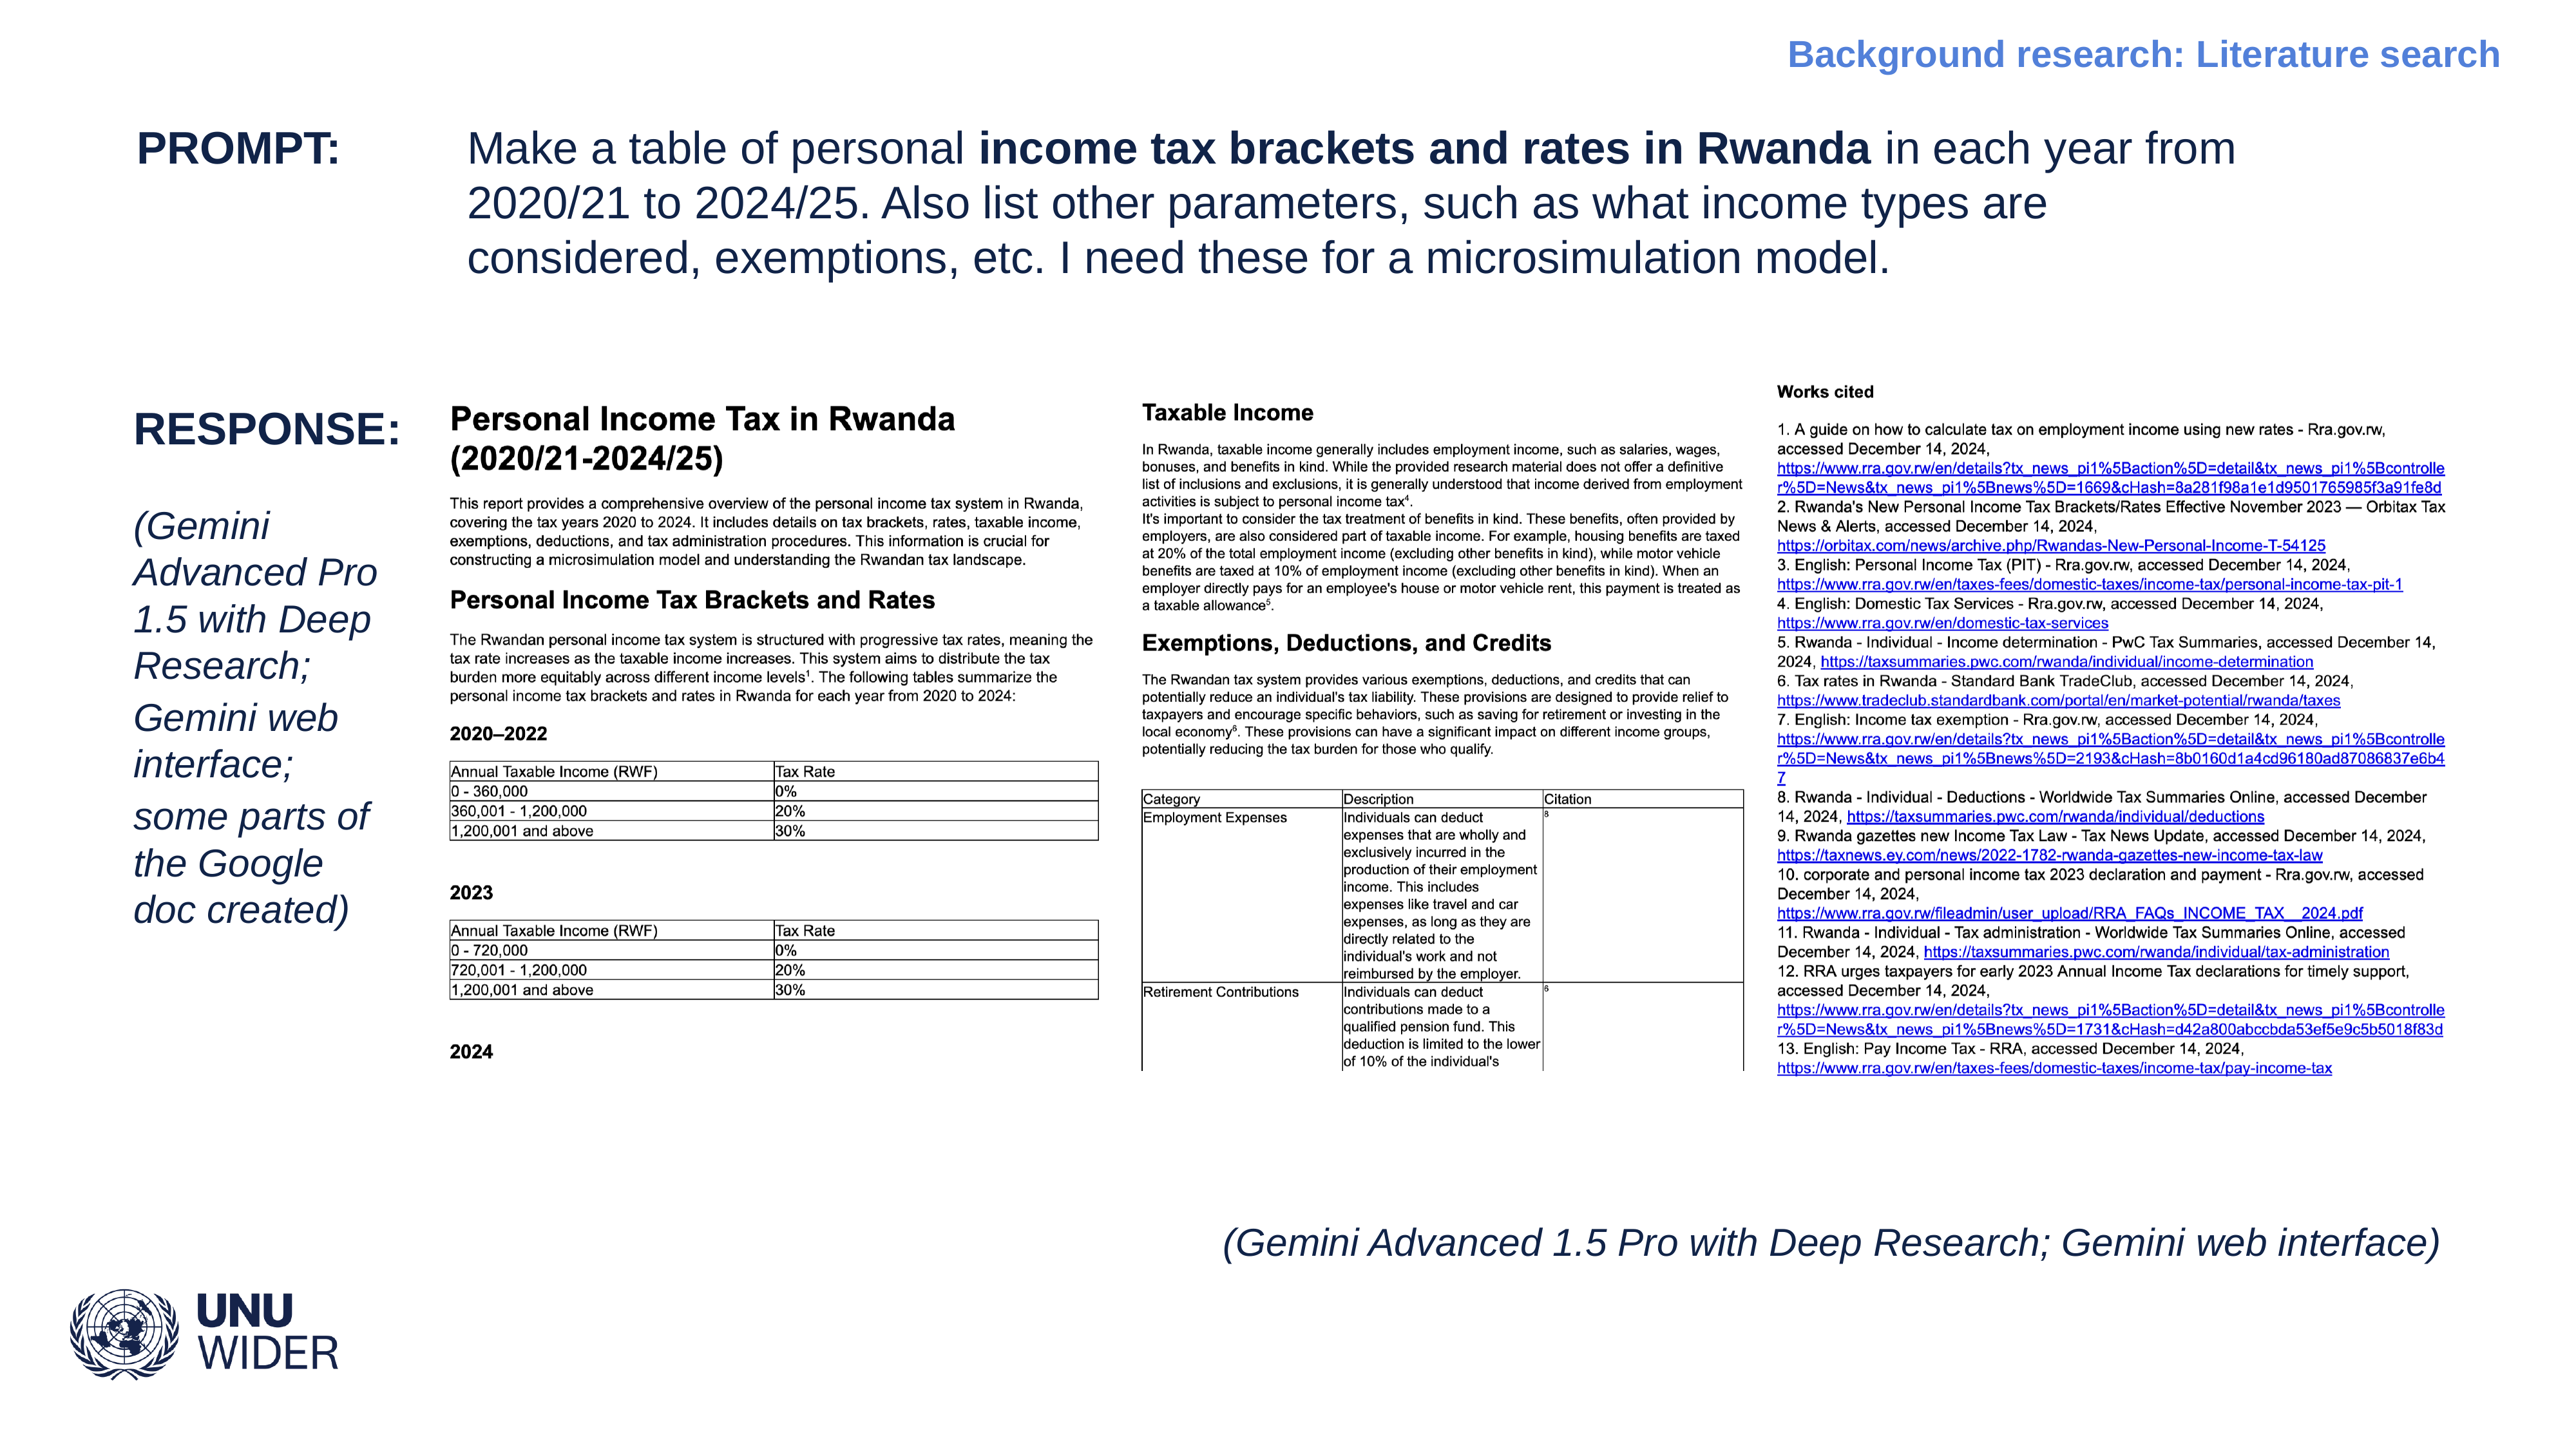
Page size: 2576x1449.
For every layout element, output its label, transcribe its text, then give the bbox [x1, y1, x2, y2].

picture [1138, 395, 1753, 1071]
text_box Background research: Literature search [509, 25, 2512, 80]
picture [442, 395, 1106, 1071]
picture [1768, 370, 2452, 1079]
picture [0, 1220, 408, 1449]
text_box (Gemini Advanced 1.5 Pro with Deep Research; Gemini web interface) [1111, 1212, 2452, 1269]
text_box PROMPT: Make a table of personal income tax brackets and rates in Rwanda in each year from 2020/21 to 2024/25. Also list other parameters, such as what income types are considered, exemptions, etc. I need these for a microsimulation model. RESPONSE: [124, 113, 2248, 459]
text_box (Gemini Advanced Pro 1.5 with Deep Research; Gemini web interface; some parts of the Google doc created) [124, 495, 435, 936]
